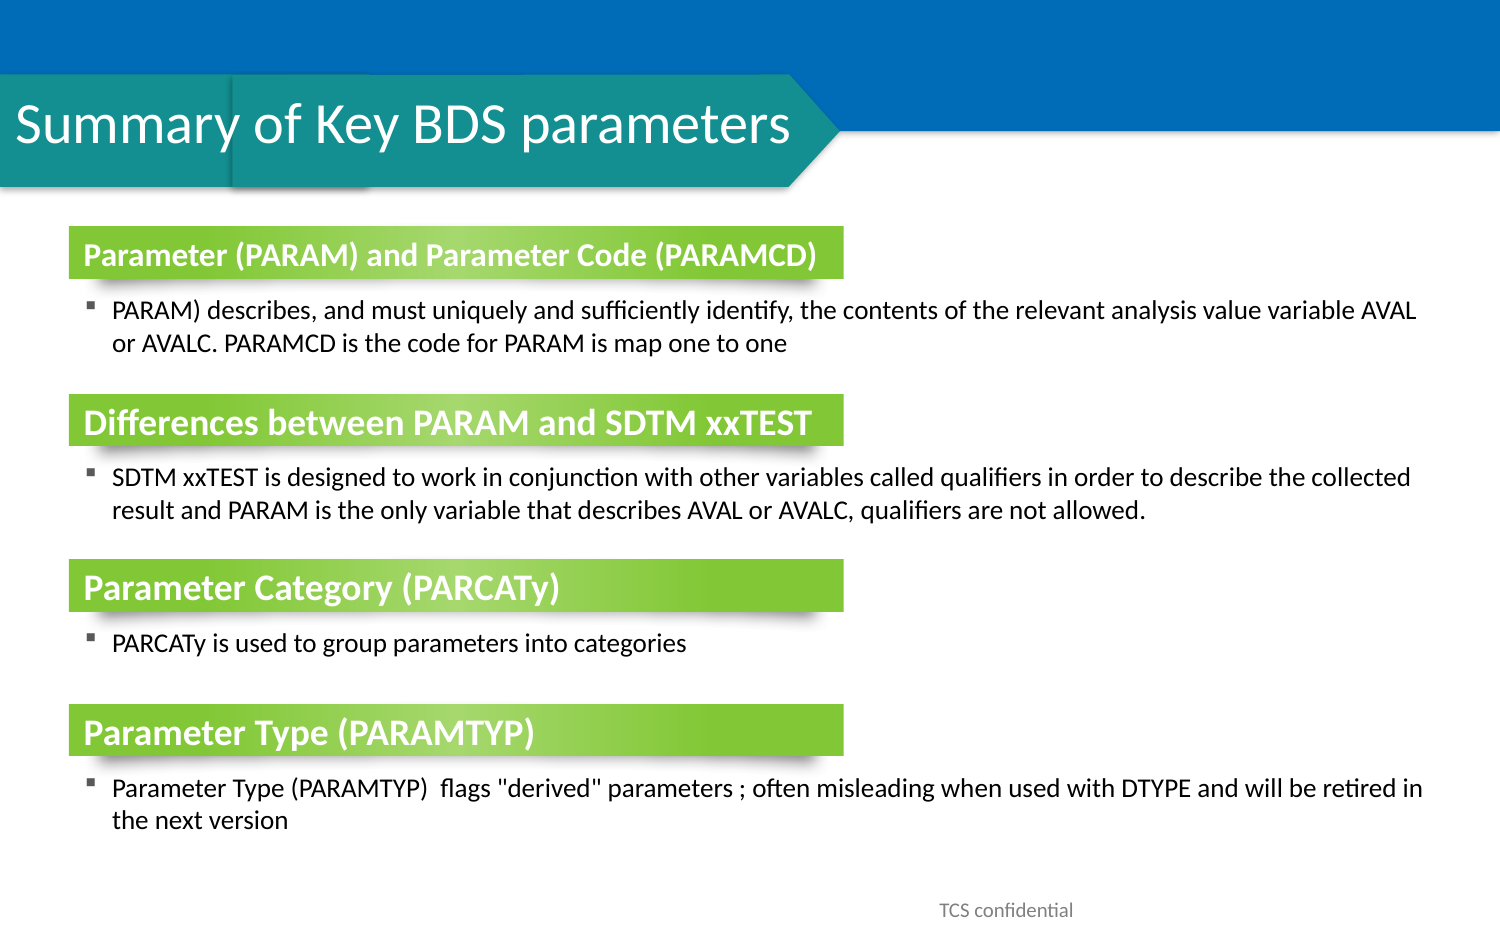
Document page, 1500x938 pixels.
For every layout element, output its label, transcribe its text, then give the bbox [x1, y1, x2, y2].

text_box SDTM xxTEST is designed to work in conjunction with other variables called qualifiers in order to describe the collected result and PARAM is the only variable that describes AVAL or AVALC, qualifiers are not allowed. [69, 452, 1458, 533]
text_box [68, 222, 844, 306]
text_box PARAM) describes, and must uniquely and sufficiently identify, the contents of the relevant analysis value variable AVAL or AVALC. PARAMCD is the code for PARAM is map one to one [69, 285, 1458, 365]
text_box Parameter Type (PARAMTYP) flags "derived" parameters ; often misleading when used with DTYPE and will be retired in the next version [69, 762, 1458, 843]
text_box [68, 700, 844, 783]
list TCS confidential [775, 891, 1238, 927]
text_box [68, 555, 844, 638]
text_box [68, 389, 844, 473]
title Summary of Key BDS parameters [0, 77, 1397, 166]
text_box PARCATy is used to group parameters into categories [69, 617, 1458, 666]
